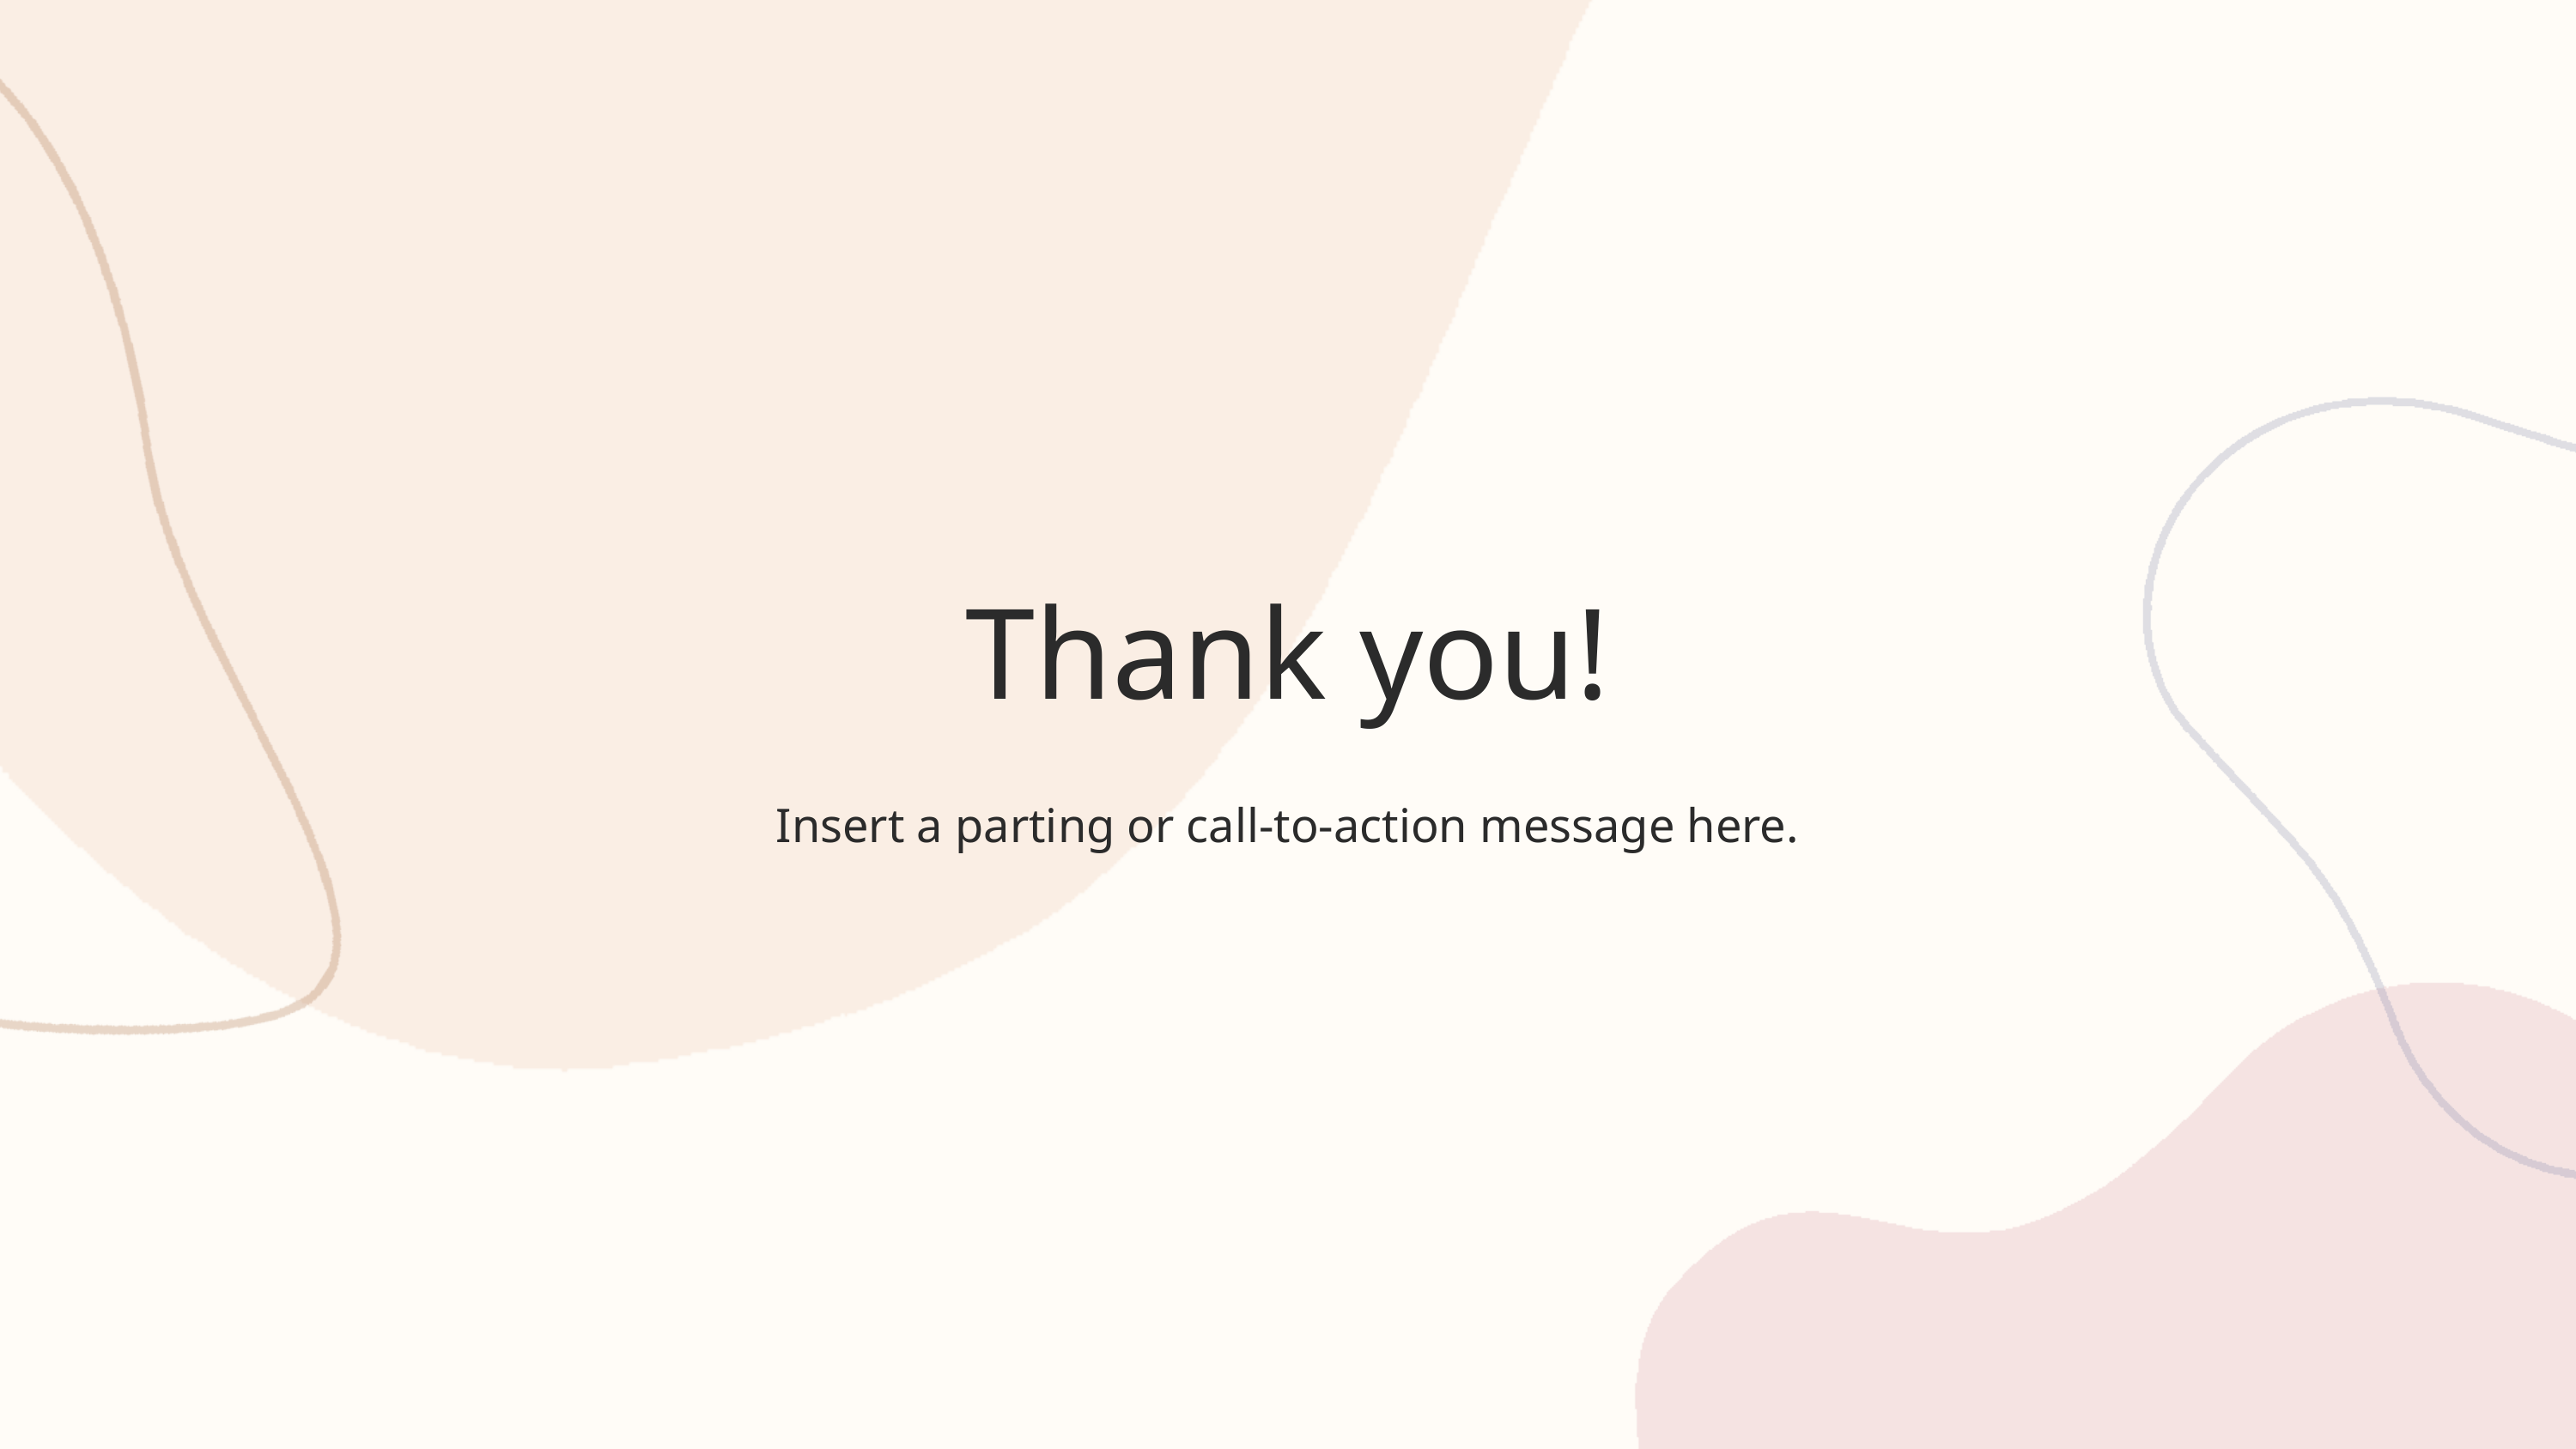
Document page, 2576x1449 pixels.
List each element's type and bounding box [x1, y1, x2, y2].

picture [0, 0, 2576, 1449]
text_box [691, 593, 1885, 855]
